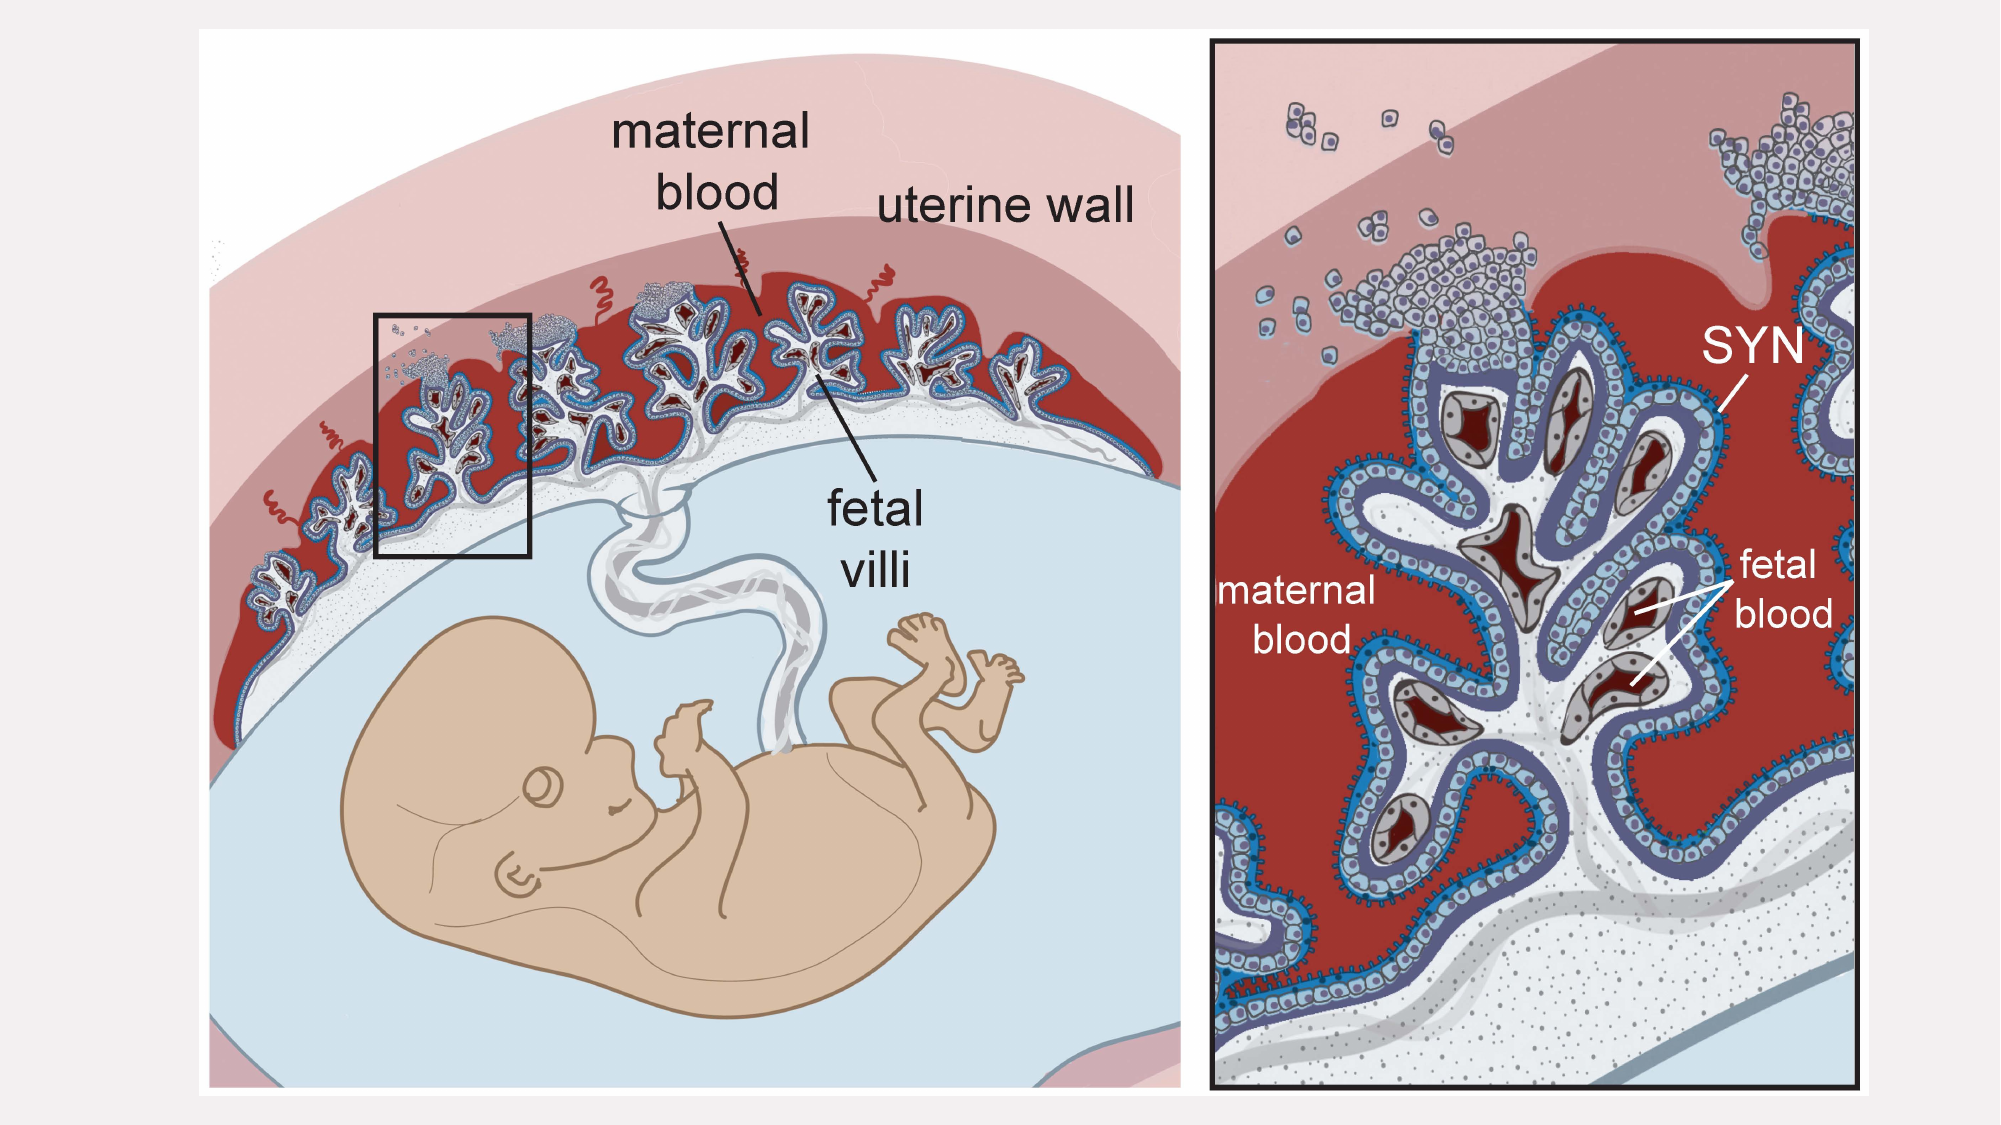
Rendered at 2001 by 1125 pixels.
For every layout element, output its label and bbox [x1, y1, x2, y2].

picture [199, 28, 1869, 1096]
